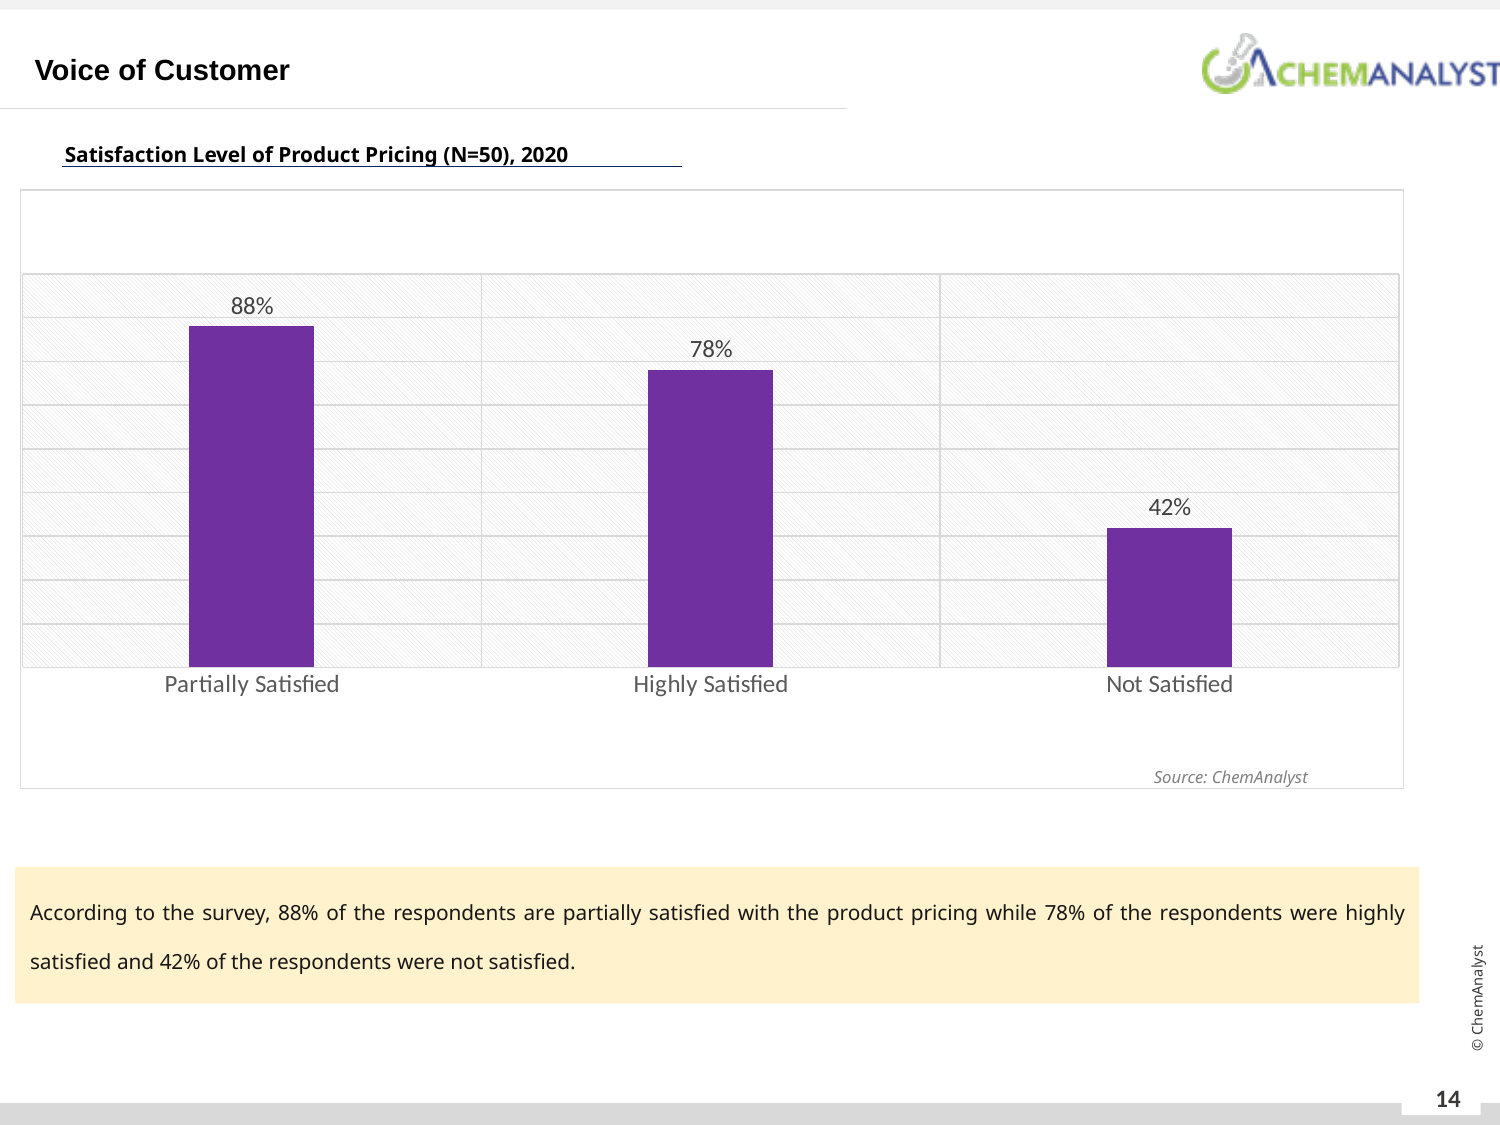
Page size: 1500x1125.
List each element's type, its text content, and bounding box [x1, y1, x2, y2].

chart [19, 189, 1405, 790]
text_box Satisfaction Level of Product Pricing (N=50), 2020 [49, 121, 940, 174]
list Voice of Customer [19, 23, 1287, 95]
text_box Source: ChemAnalyst [960, 790, 1323, 795]
text_box According to the survey, 88% of the respondents are partially satisfied with the product pricing while 78% of the respondents were highly satisfied and 42% of the respondents were not satisfied. [15, 866, 1420, 1004]
picture [1287, 33, 1500, 94]
